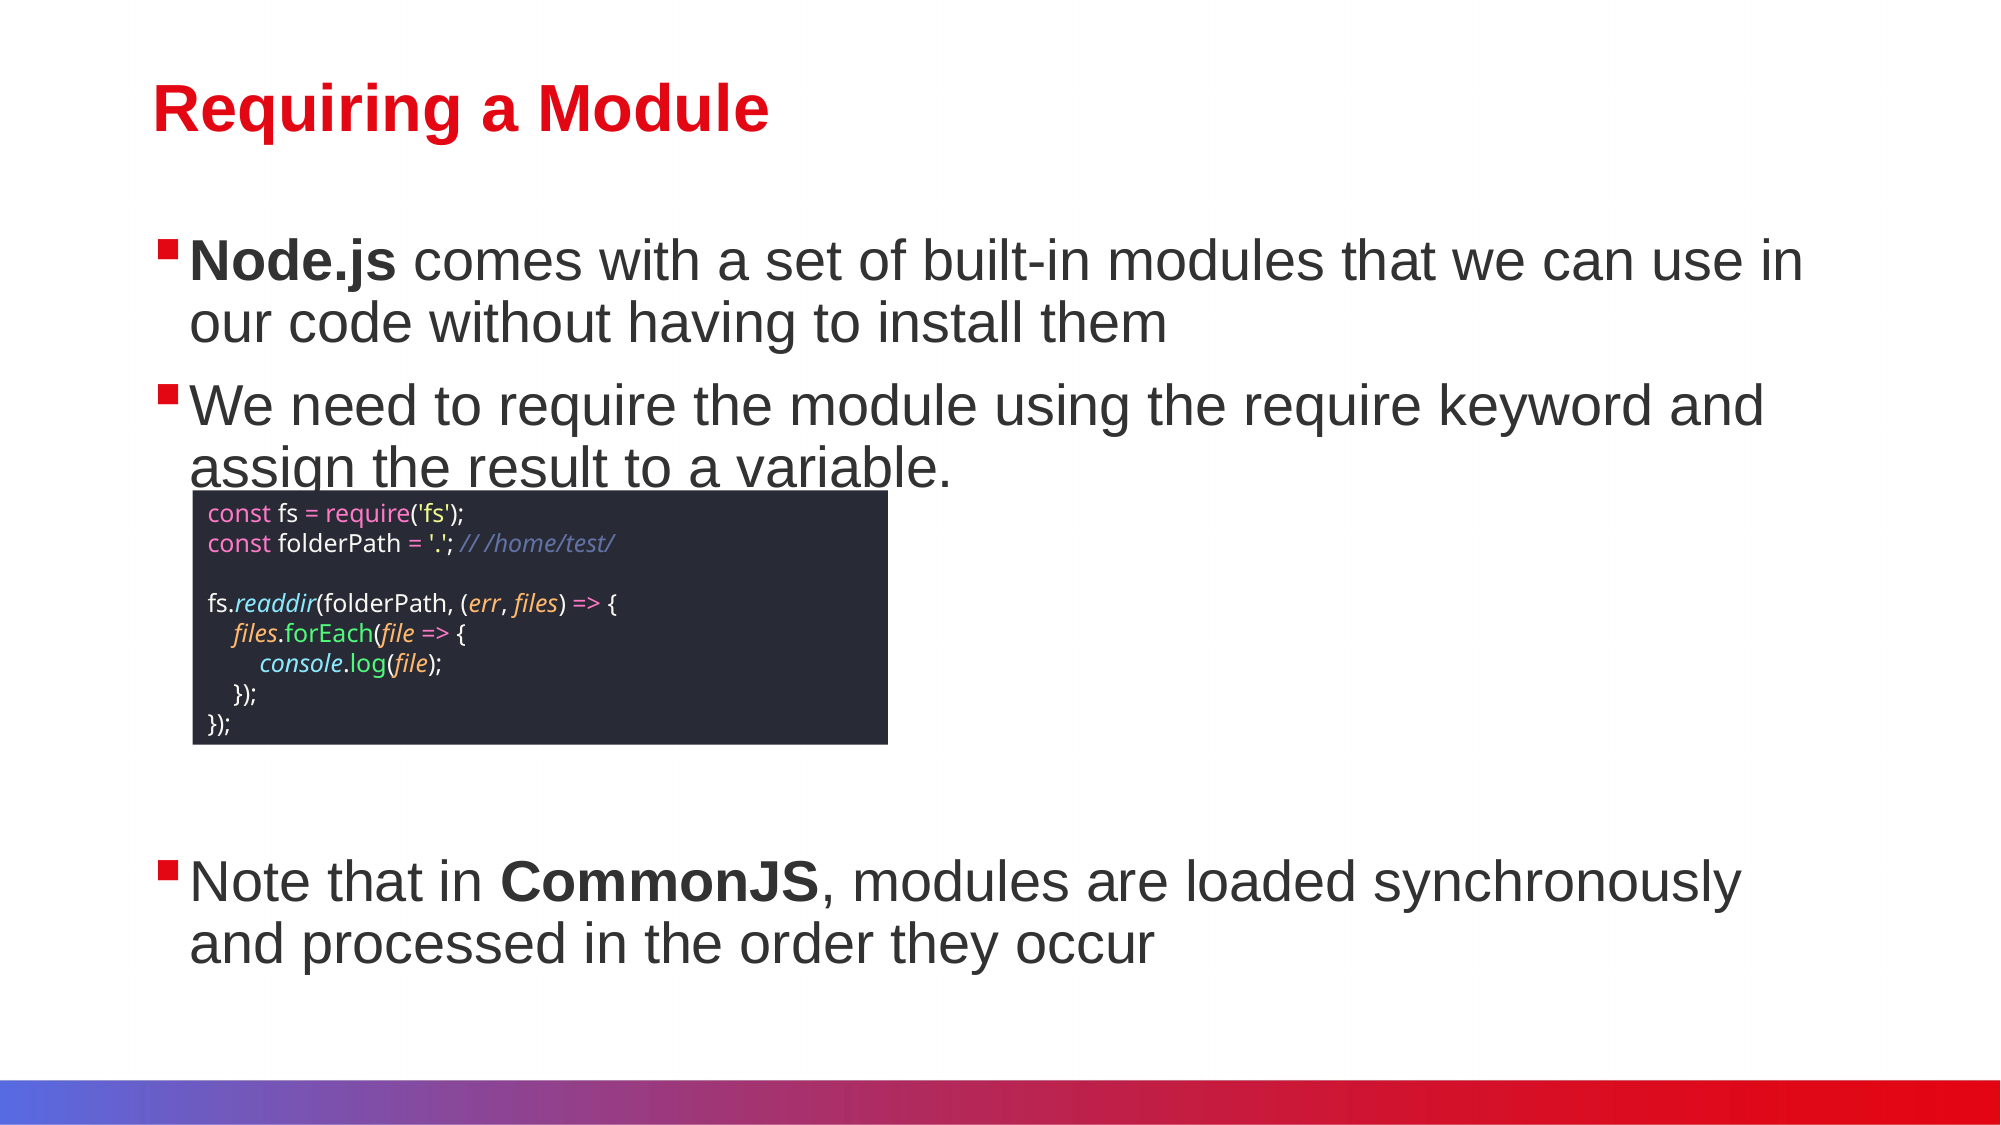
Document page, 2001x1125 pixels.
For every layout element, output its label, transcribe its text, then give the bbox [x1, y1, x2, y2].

picture [0, 0, 2001, 1125]
list Node.js comes with a set of built-in modules that we can use in our code without having to install them We need to require the module using the require keyword and assign the result to a variable. Note that in CommonJS, modules are loaded synchronously and processed in the order they occur [137, 223, 1863, 992]
text_box const fs = require('fs'); const folderPath = '.'; // /home/test/ fs.readdir(folderPath, (err, files) => { files.forEach(file => { console.log(file); }); }); [192, 490, 888, 745]
title Requiring a Module [137, 66, 1863, 155]
